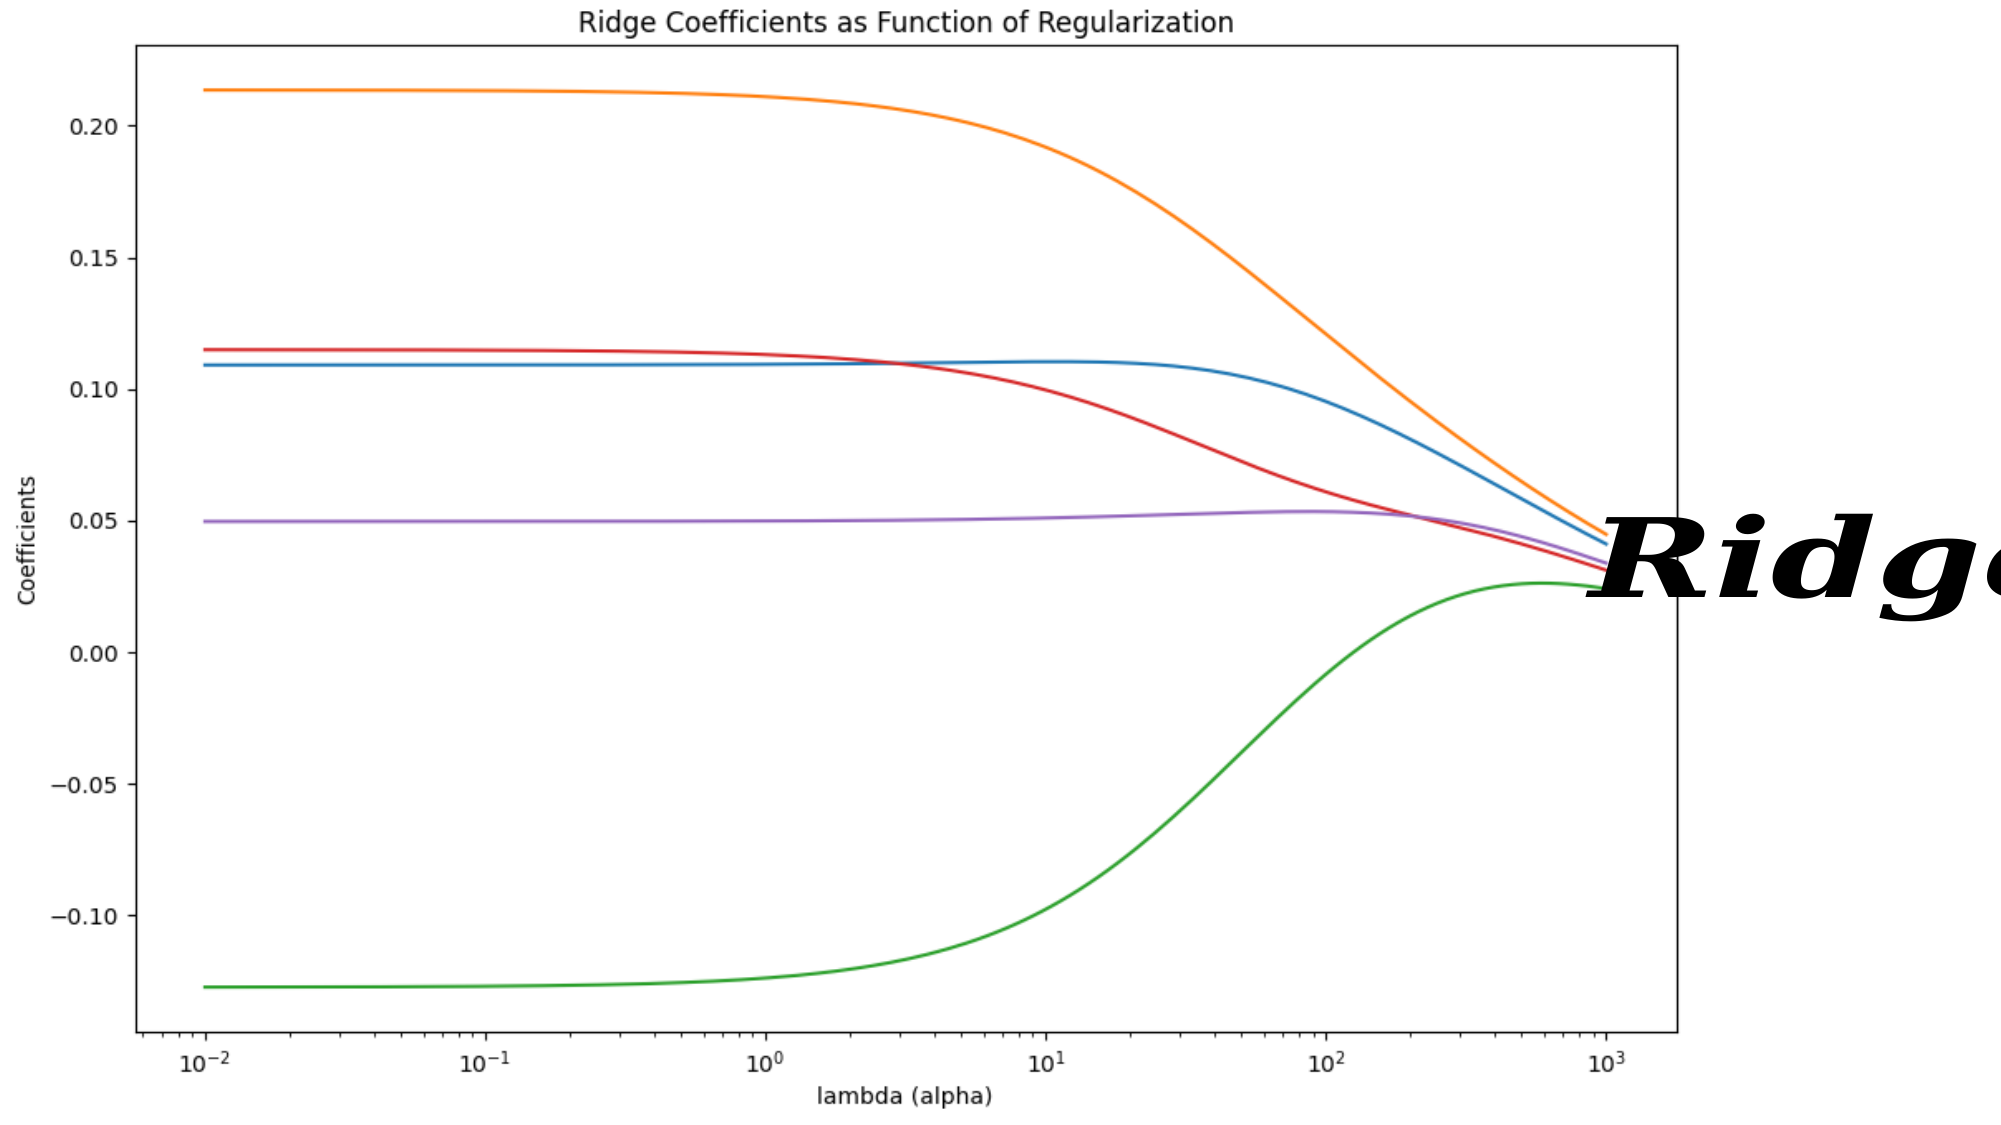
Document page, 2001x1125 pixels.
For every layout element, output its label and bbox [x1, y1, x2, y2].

picture [0, 0, 1692, 1125]
